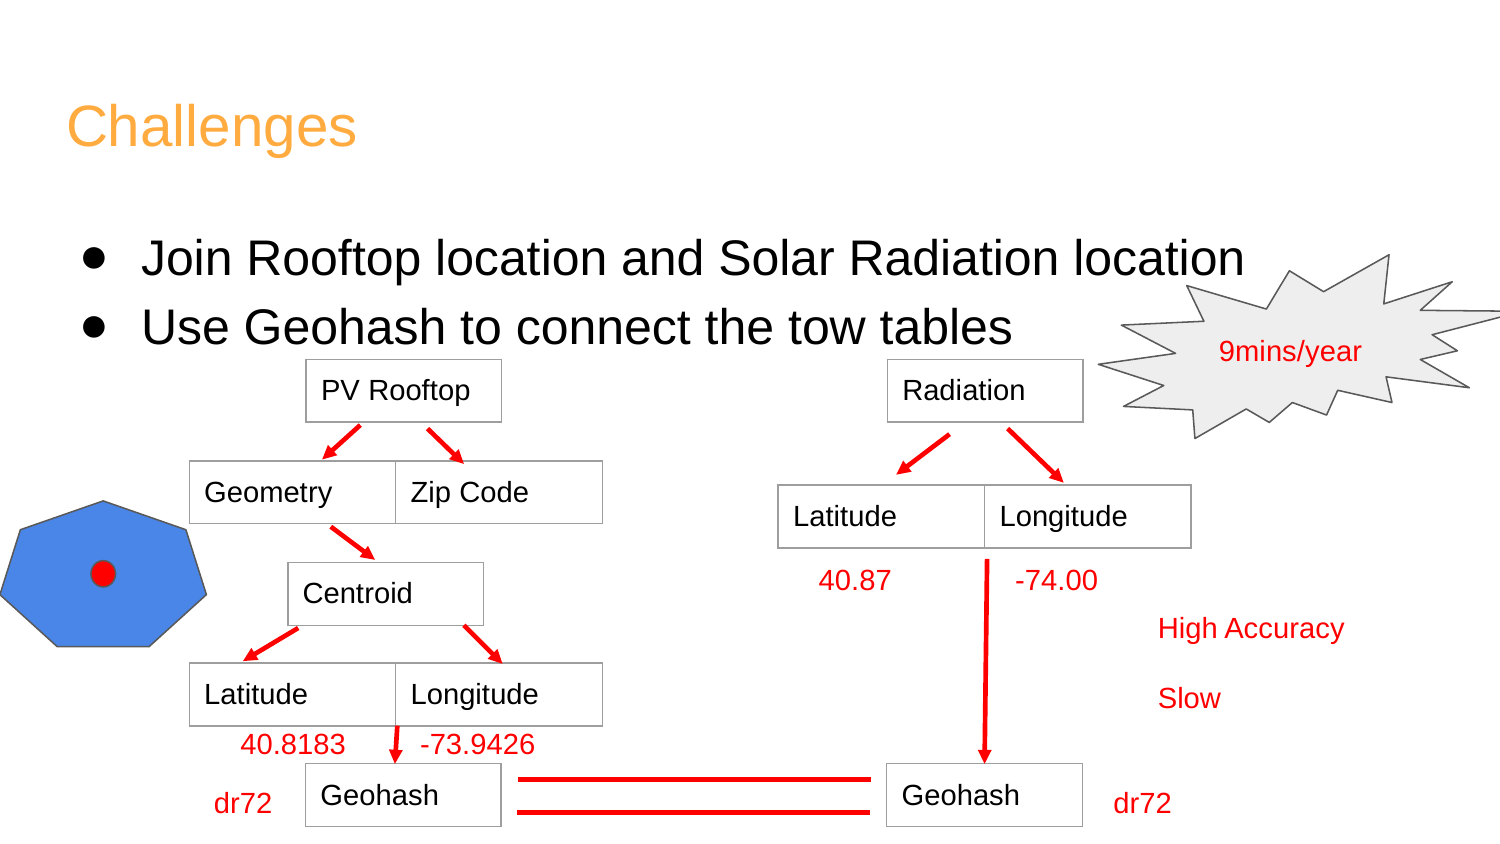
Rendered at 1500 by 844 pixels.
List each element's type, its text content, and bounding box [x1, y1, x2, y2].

table_header Geohash [887, 764, 1082, 826]
table_header PV Rooftop [307, 360, 501, 421]
text_box dr72 [198, 763, 343, 823]
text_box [984, 558, 988, 765]
table_header Latitude [779, 486, 984, 547]
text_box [427, 428, 465, 465]
text_box 40.87 -74.00 [803, 540, 1191, 647]
table_header Centroid [289, 563, 483, 625]
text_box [1007, 428, 1064, 483]
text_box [242, 627, 299, 662]
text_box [463, 625, 503, 665]
text_box 9mins/year [1098, 254, 1500, 439]
text_box 40.8183 -73.9426 [402, 762, 613, 811]
text_box dr72 [1098, 763, 1242, 823]
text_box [330, 526, 376, 560]
list Join Rooftop location and Solar Radiation location Use Geohash to connect the tow tables [51, 201, 1449, 762]
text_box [896, 433, 950, 475]
table_header Zip Code [396, 462, 602, 523]
table_header Latitude [190, 664, 395, 725]
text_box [321, 424, 361, 460]
table_header Longitude [985, 486, 1190, 540]
table_header Radiation [888, 360, 1082, 421]
title Challenges [51, 72, 1449, 167]
text_box [90, 560, 116, 587]
table_header Geometry [190, 462, 395, 523]
text_box High Accuracy Slow [1142, 594, 1500, 719]
table_header Geohash [306, 764, 500, 826]
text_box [394, 725, 398, 765]
text_box [0, 500, 207, 647]
table_header Longitude [396, 664, 602, 725]
